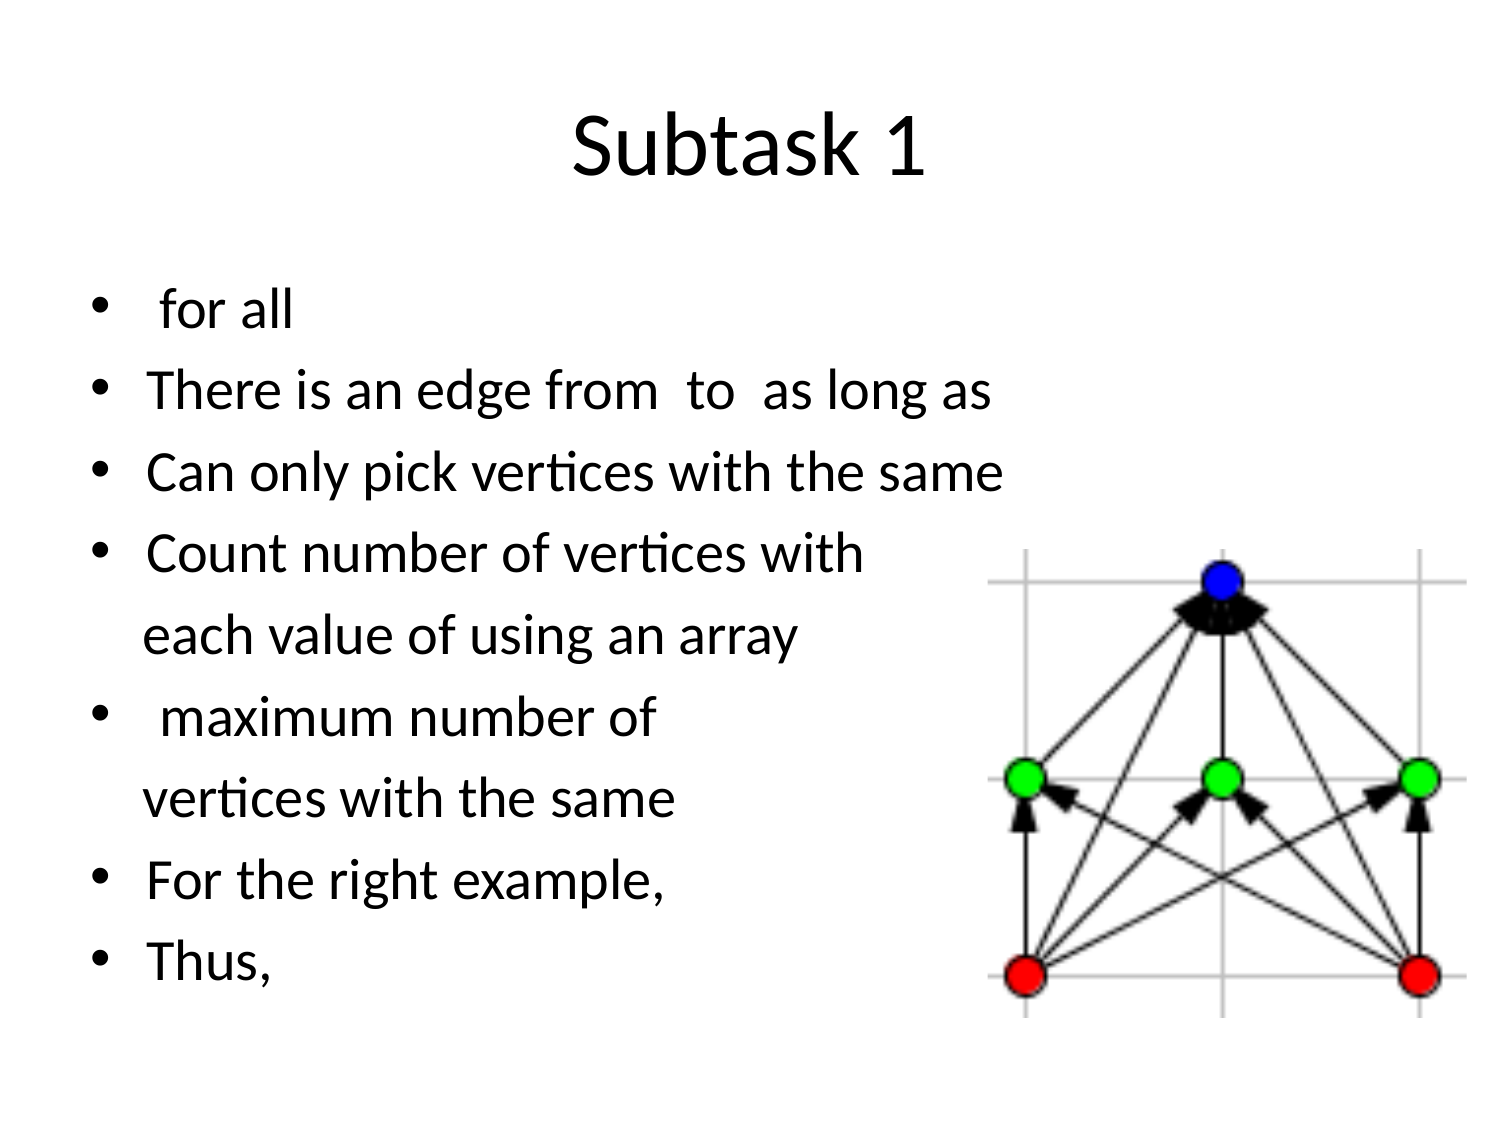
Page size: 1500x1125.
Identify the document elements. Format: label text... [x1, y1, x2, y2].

picture [987, 549, 1467, 1018]
title Subtask 1 [75, 45, 1425, 233]
